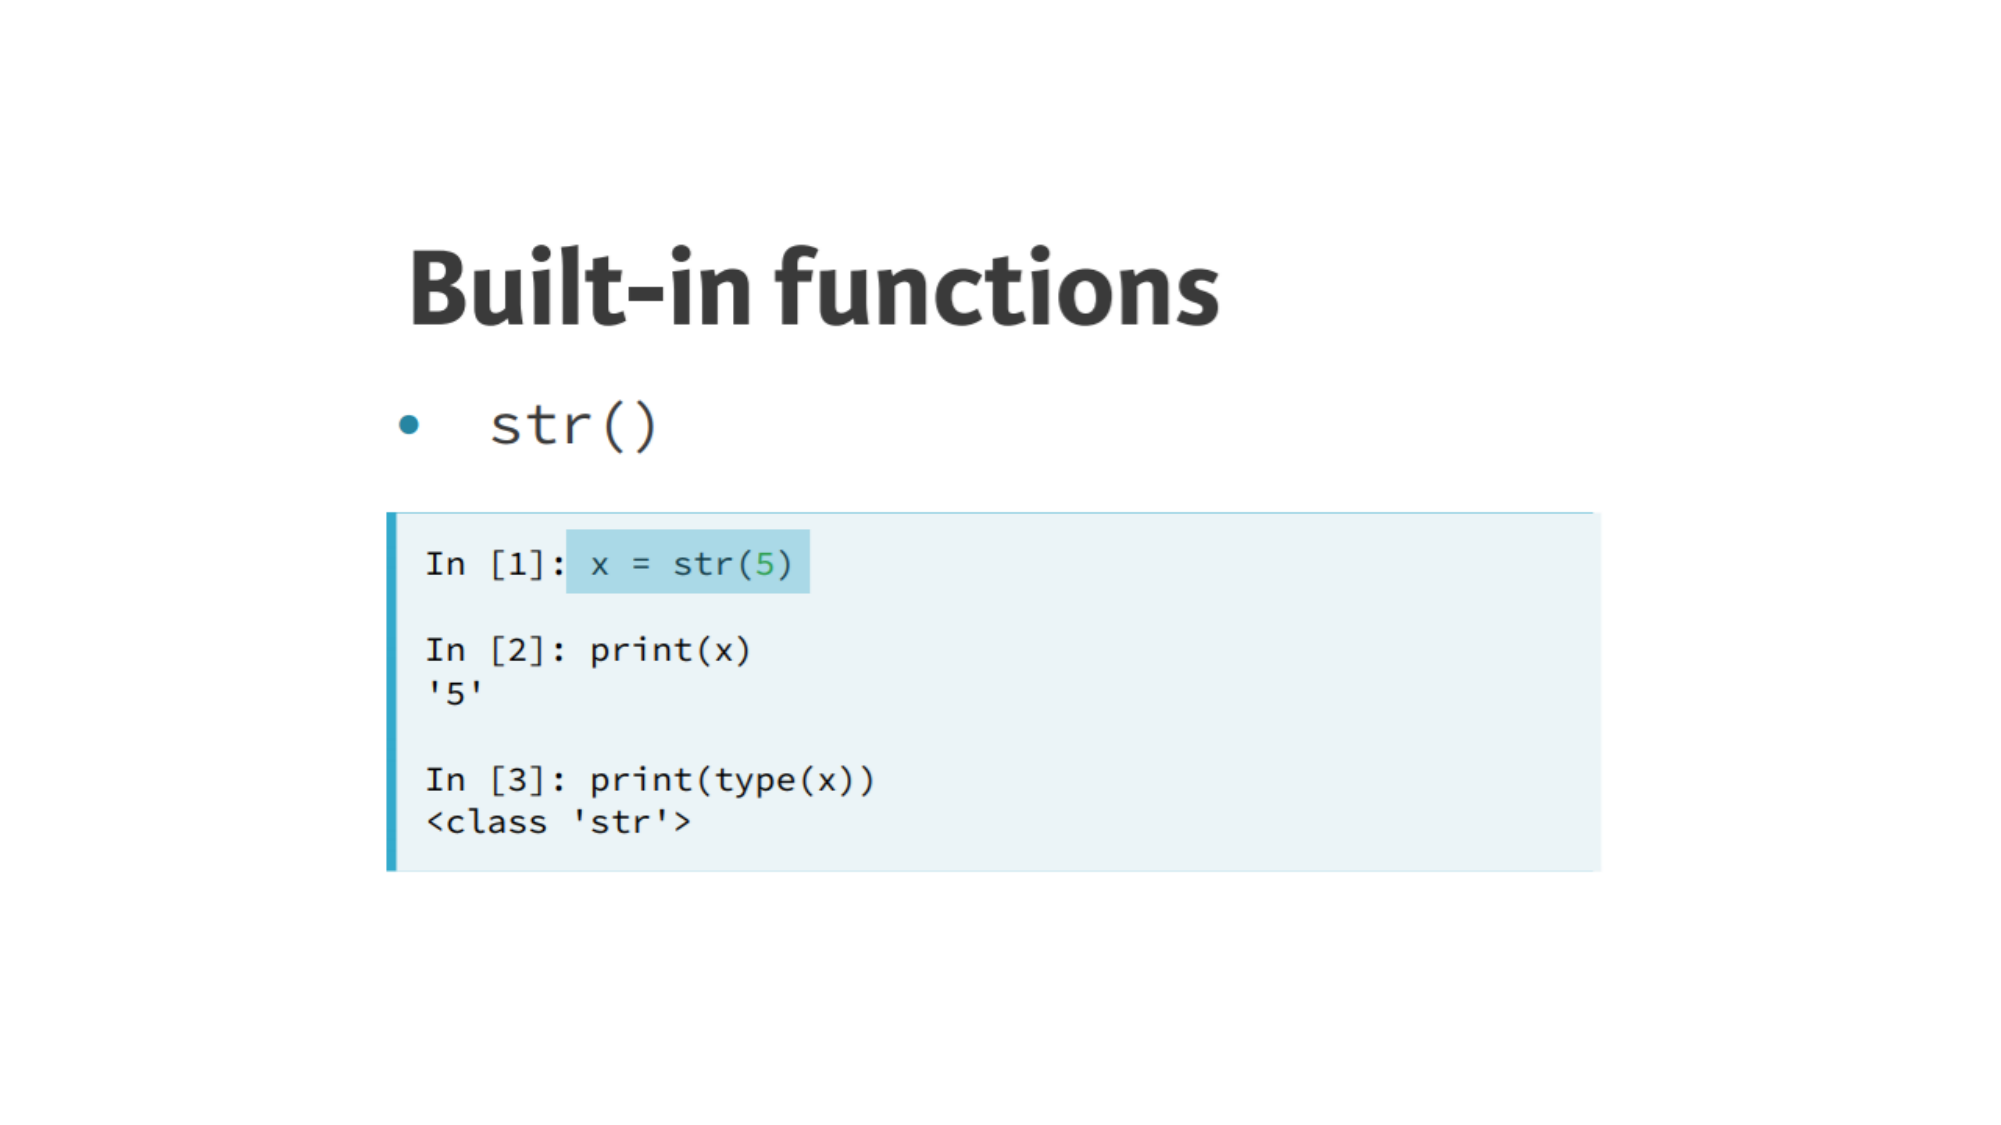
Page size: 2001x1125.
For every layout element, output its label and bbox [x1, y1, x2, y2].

picture [357, 209, 1643, 916]
